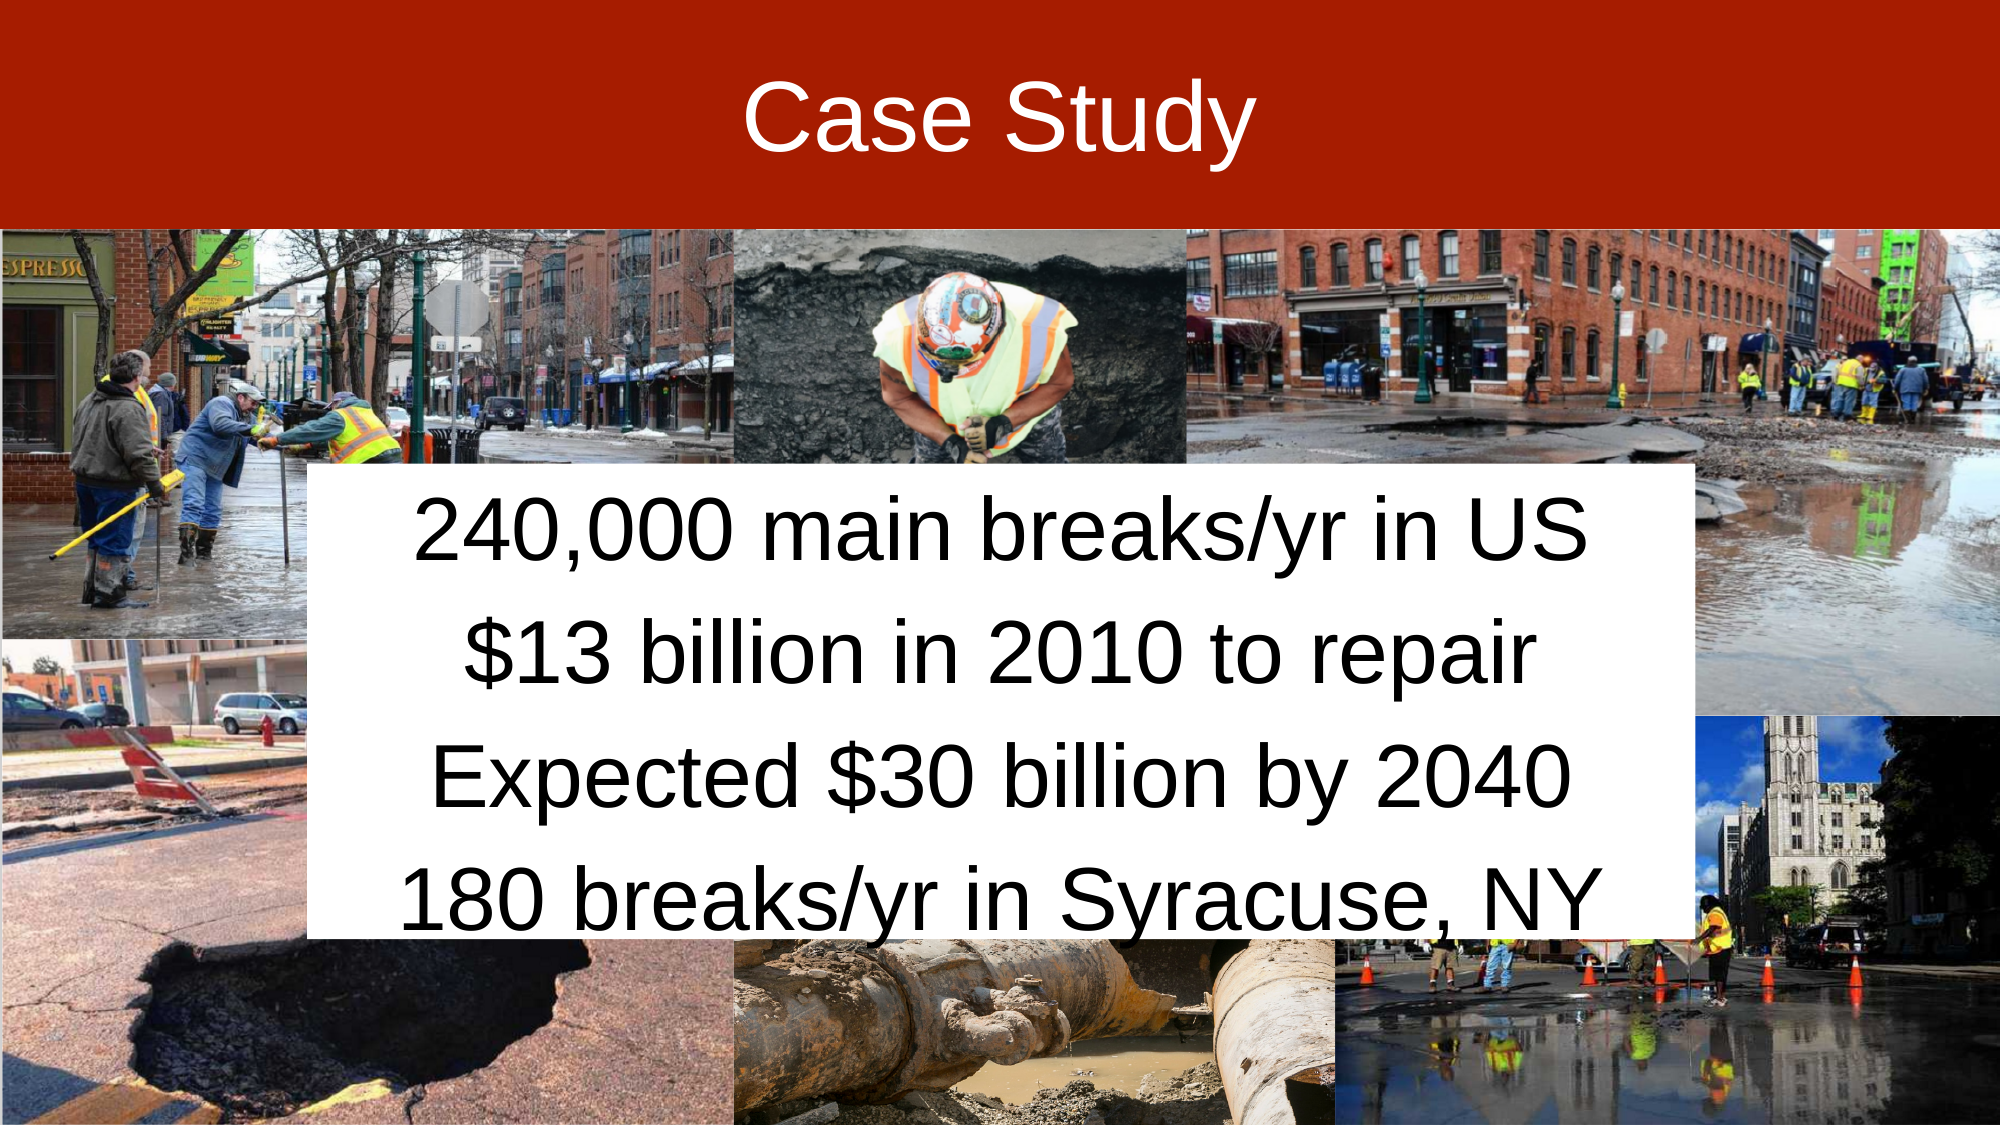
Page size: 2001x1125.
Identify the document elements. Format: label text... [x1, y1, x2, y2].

title Case Study [68, 0, 1932, 223]
picture [0, 229, 2000, 1125]
